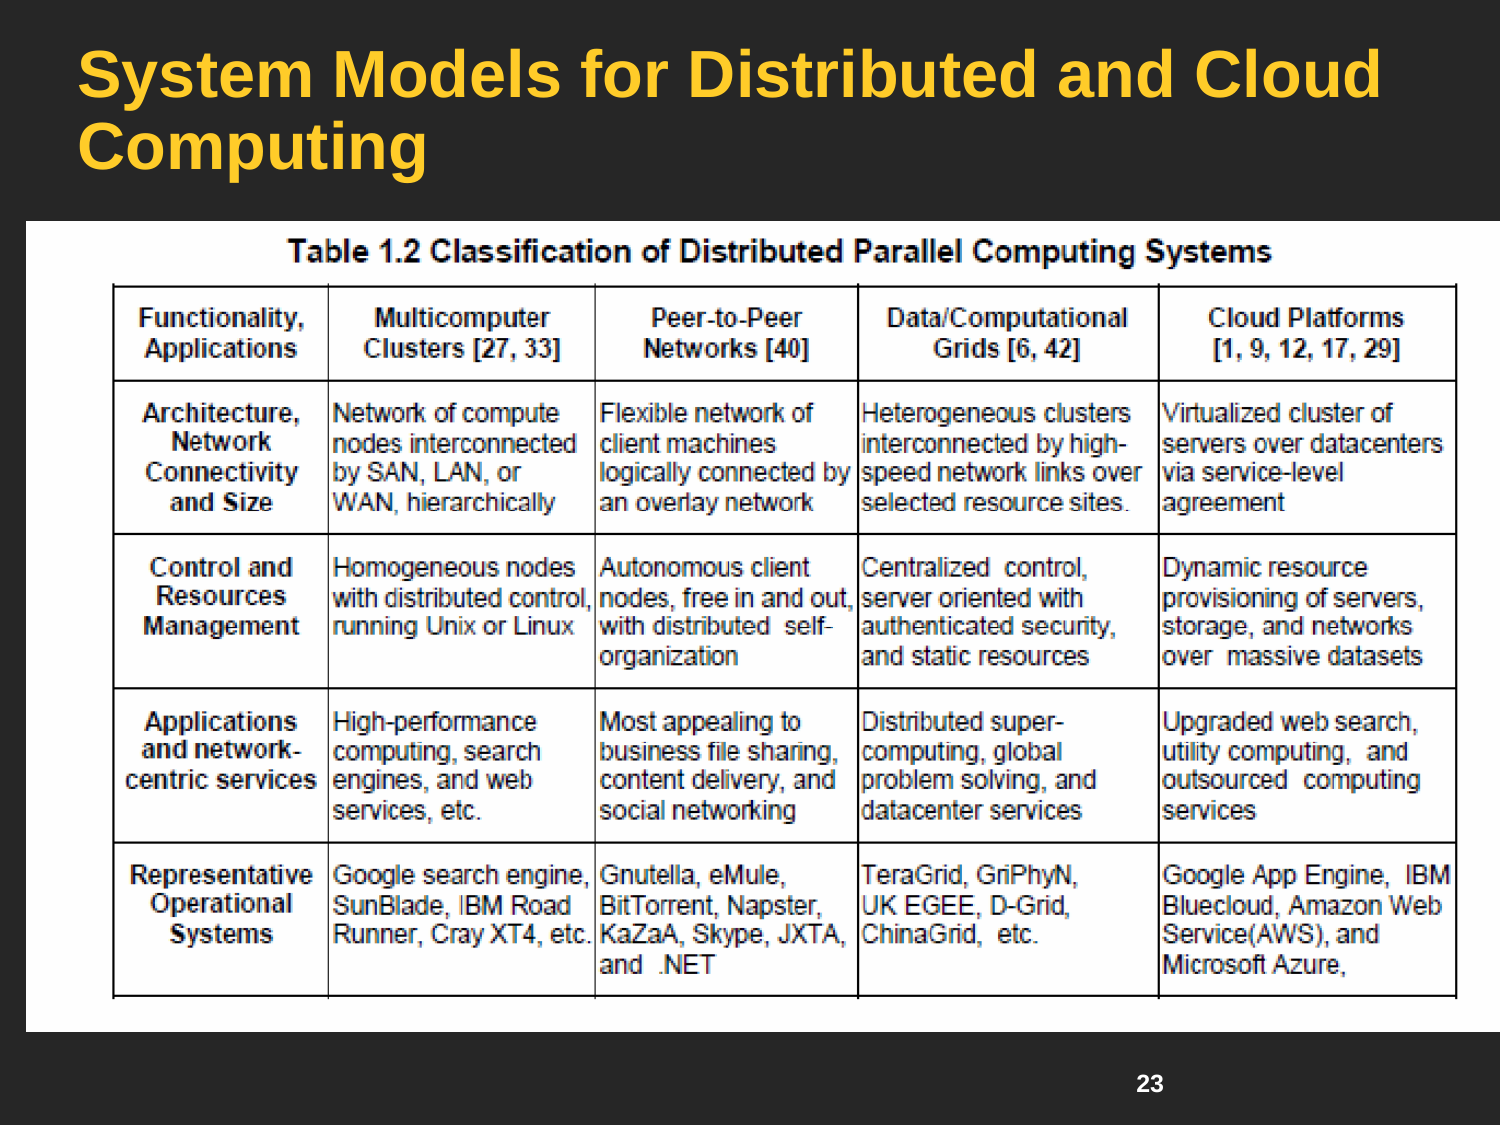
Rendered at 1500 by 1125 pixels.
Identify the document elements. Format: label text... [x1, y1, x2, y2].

picture [26, 221, 1500, 1033]
title System Models for Distributed and Cloud Computing [62, 32, 1440, 220]
